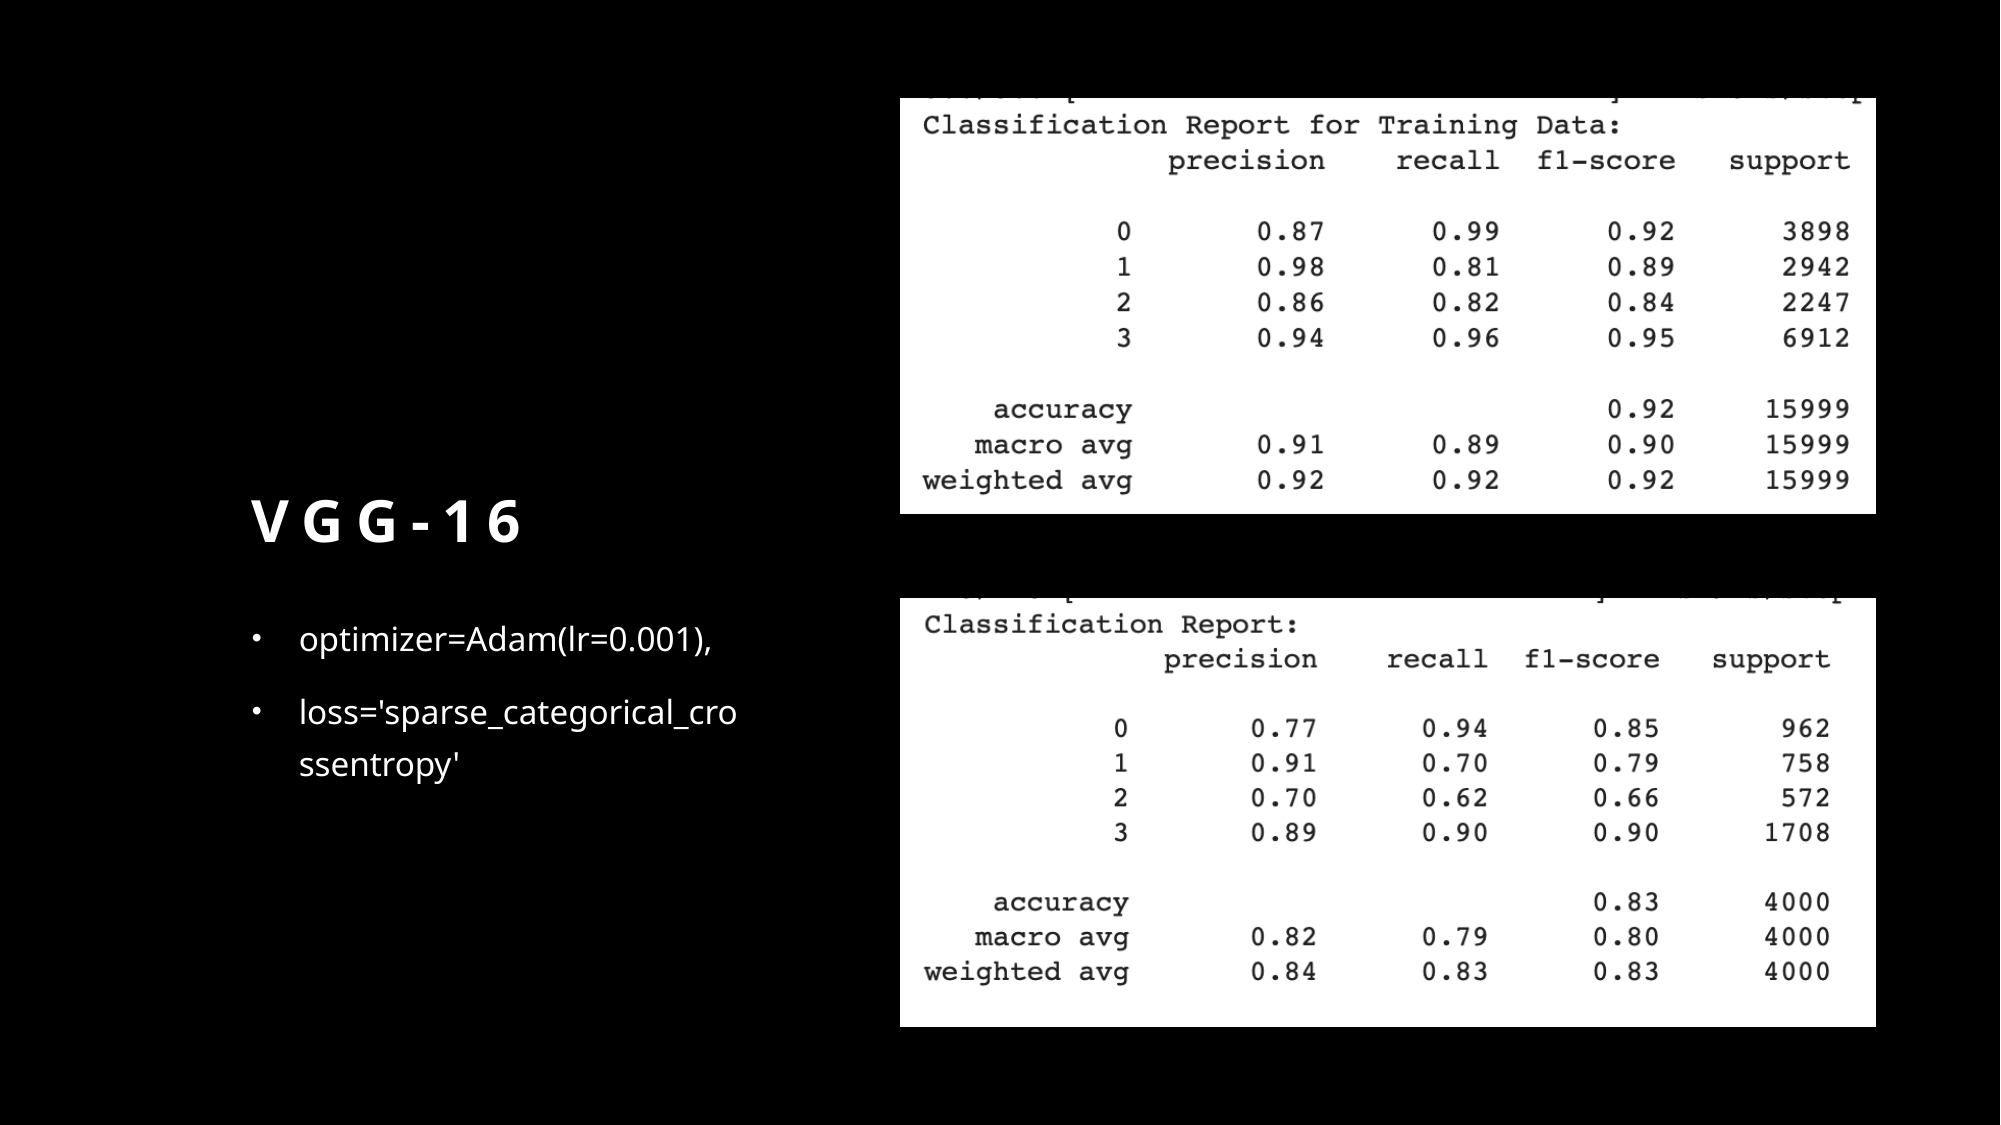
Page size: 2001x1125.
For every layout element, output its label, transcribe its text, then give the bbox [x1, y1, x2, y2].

title VGG-16 [236, 255, 775, 562]
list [900, 598, 1876, 1027]
picture [900, 98, 1876, 514]
list optimizer=Adam(lr=0.001), loss='sparse_categorical_crossentropy' [236, 598, 768, 916]
